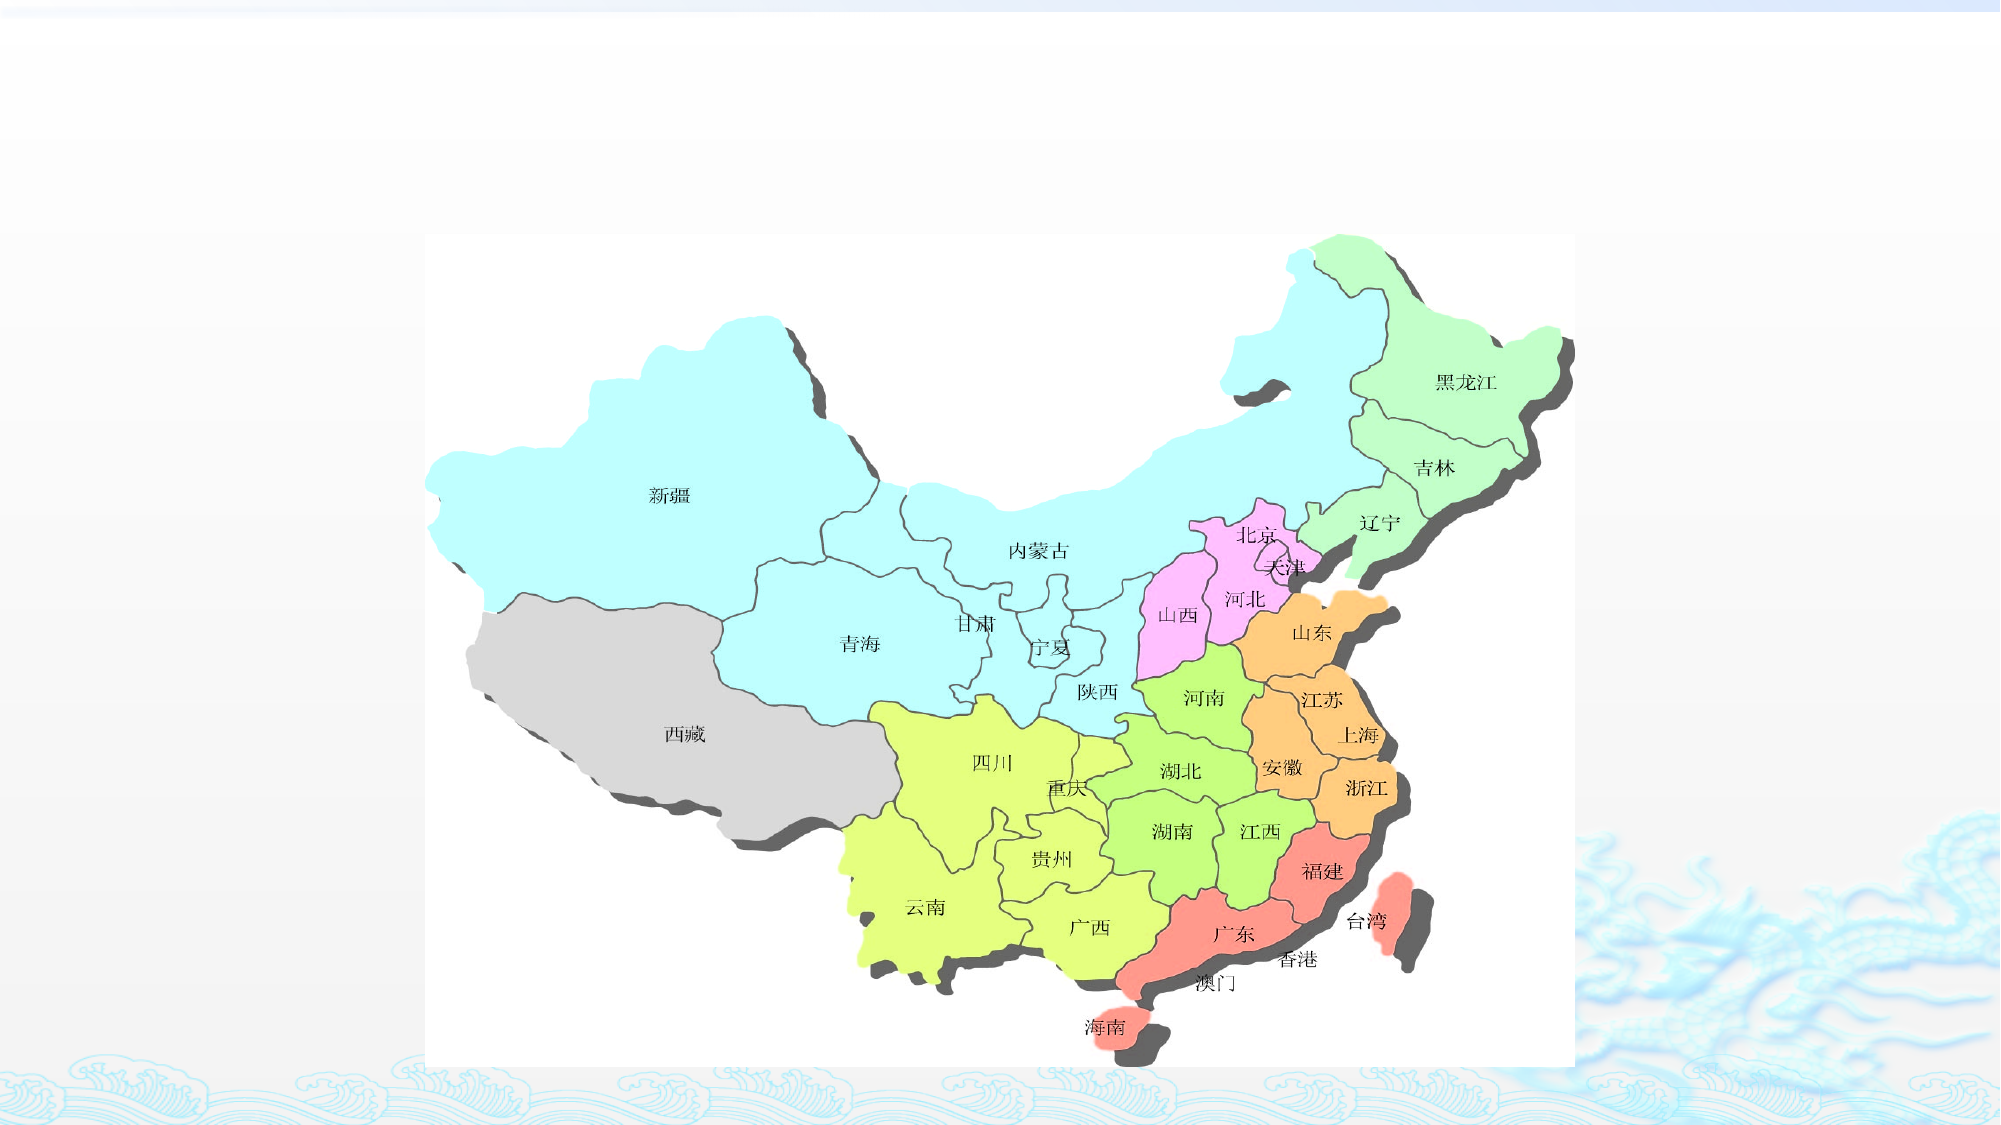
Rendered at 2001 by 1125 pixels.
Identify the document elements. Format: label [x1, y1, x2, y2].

list [425, 233, 1575, 1067]
